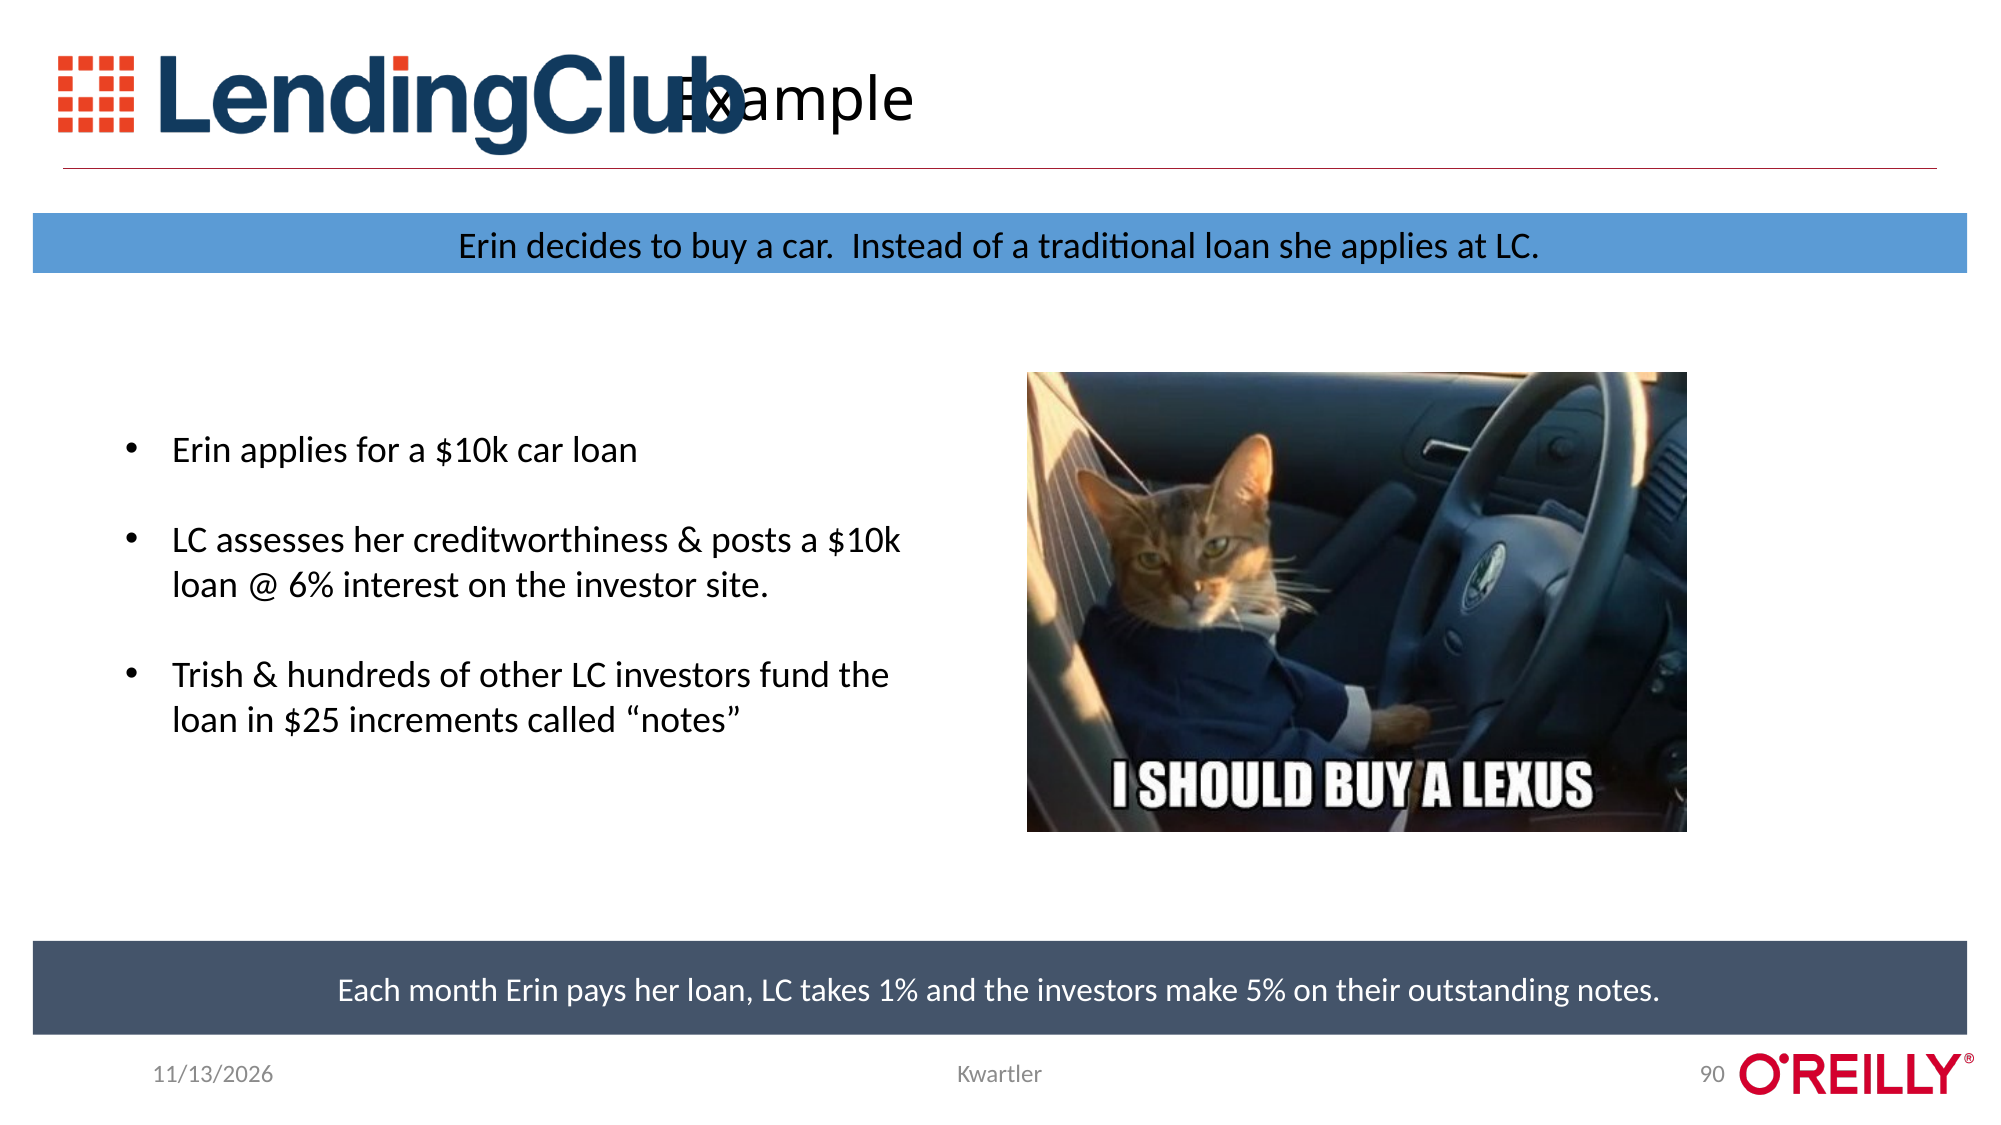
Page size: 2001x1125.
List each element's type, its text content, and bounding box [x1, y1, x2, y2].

footer Kwartler [662, 1042, 1338, 1103]
text_box Erin applies for a $10k car loan LC assesses her creditworthiness & posts a $10k loan @ 6% interest on the investor site. Trish & hundreds of other LC investors fund the loan in $25 increments called “notes” [110, 417, 937, 748]
picture [49, 53, 752, 162]
picture [1027, 372, 1687, 832]
title Example [752, 59, 1863, 142]
picture [1741, 1050, 1975, 1096]
text_box Erin decides to buy a car. Instead of a traditional loan she applies at LC. [32, 213, 1968, 273]
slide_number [137, 1042, 588, 1103]
text_box Each month Erin pays her loan, LC takes 1% and the investors make 5% on their outstanding notes. [32, 940, 1968, 1036]
text_box 90 [1412, 1042, 1741, 1103]
